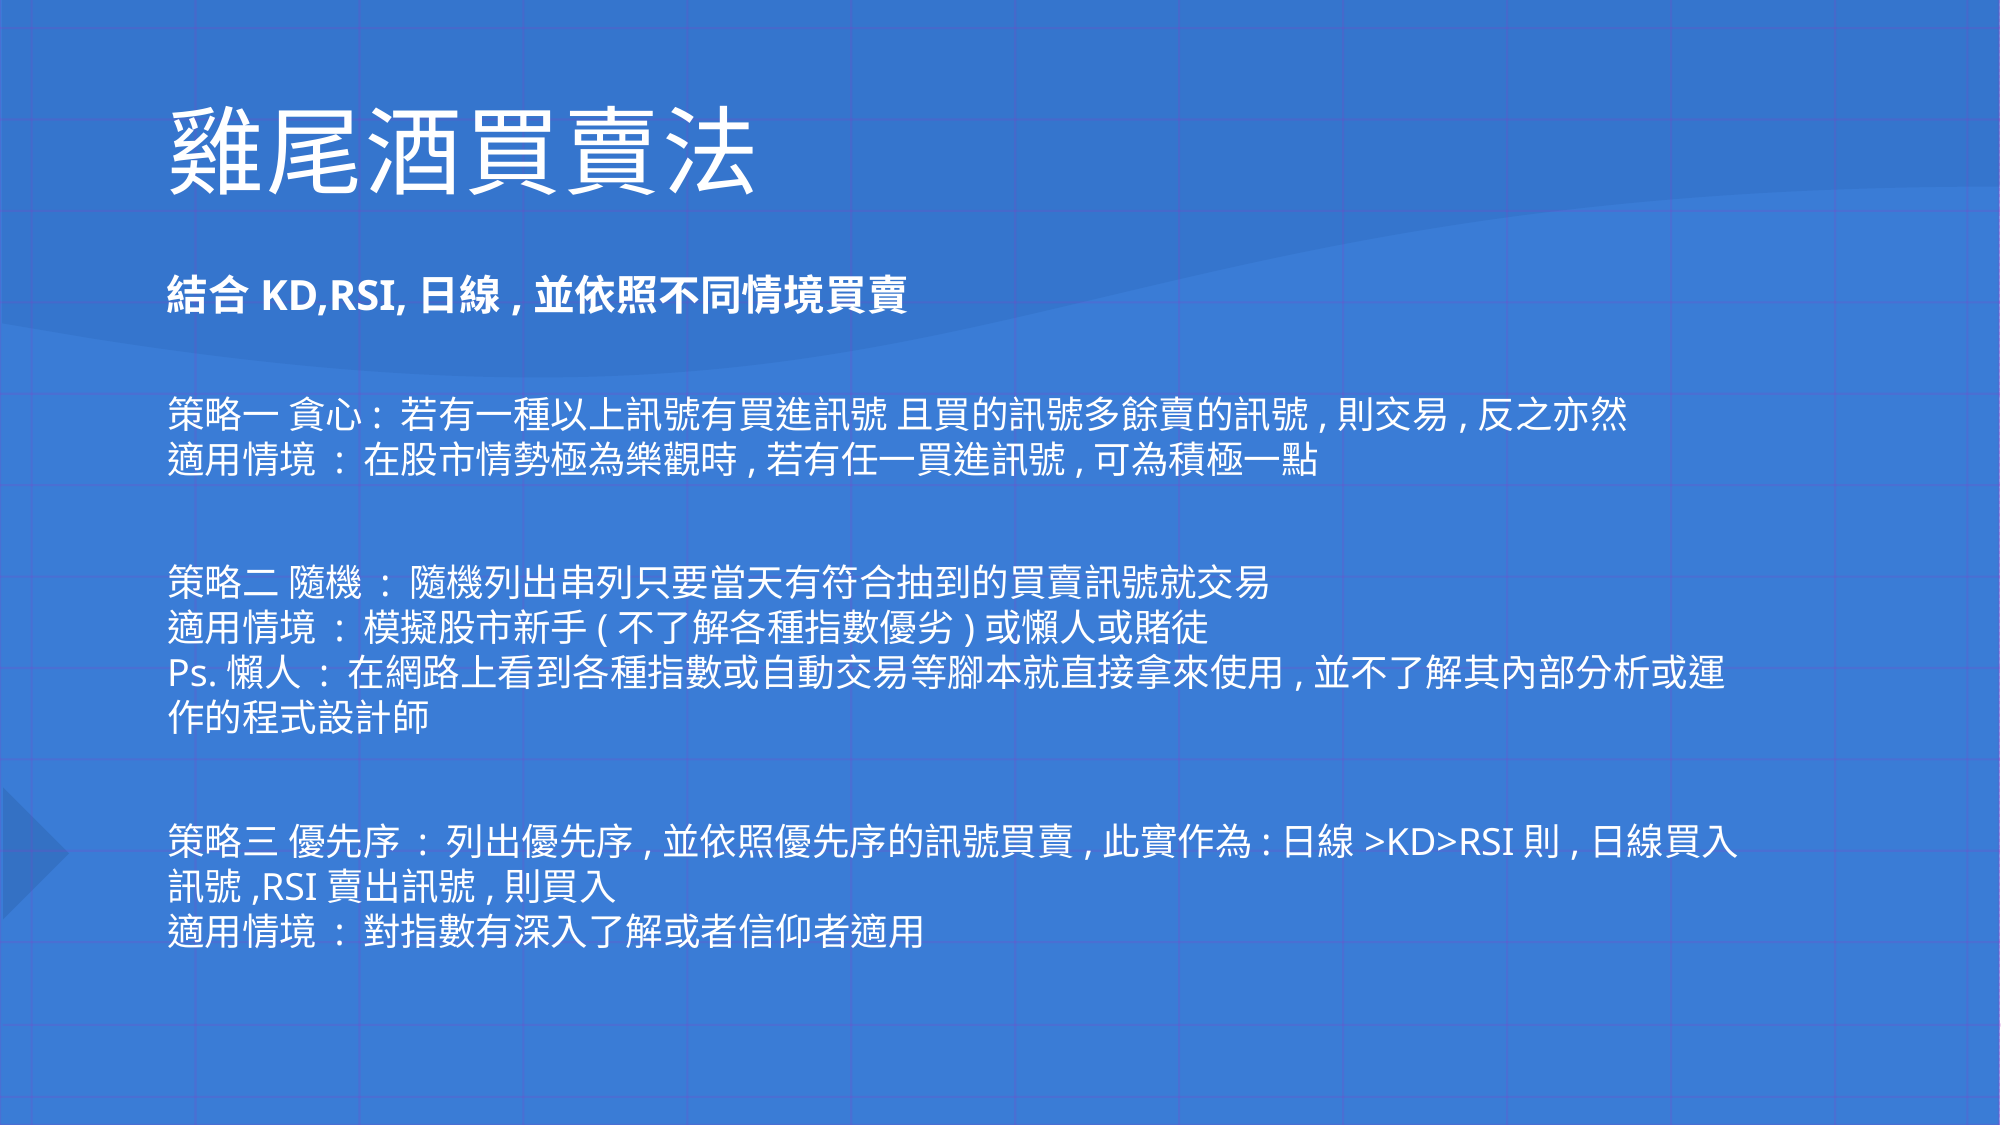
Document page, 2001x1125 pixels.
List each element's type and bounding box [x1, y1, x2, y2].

text_box [0, 0, 2000, 1125]
